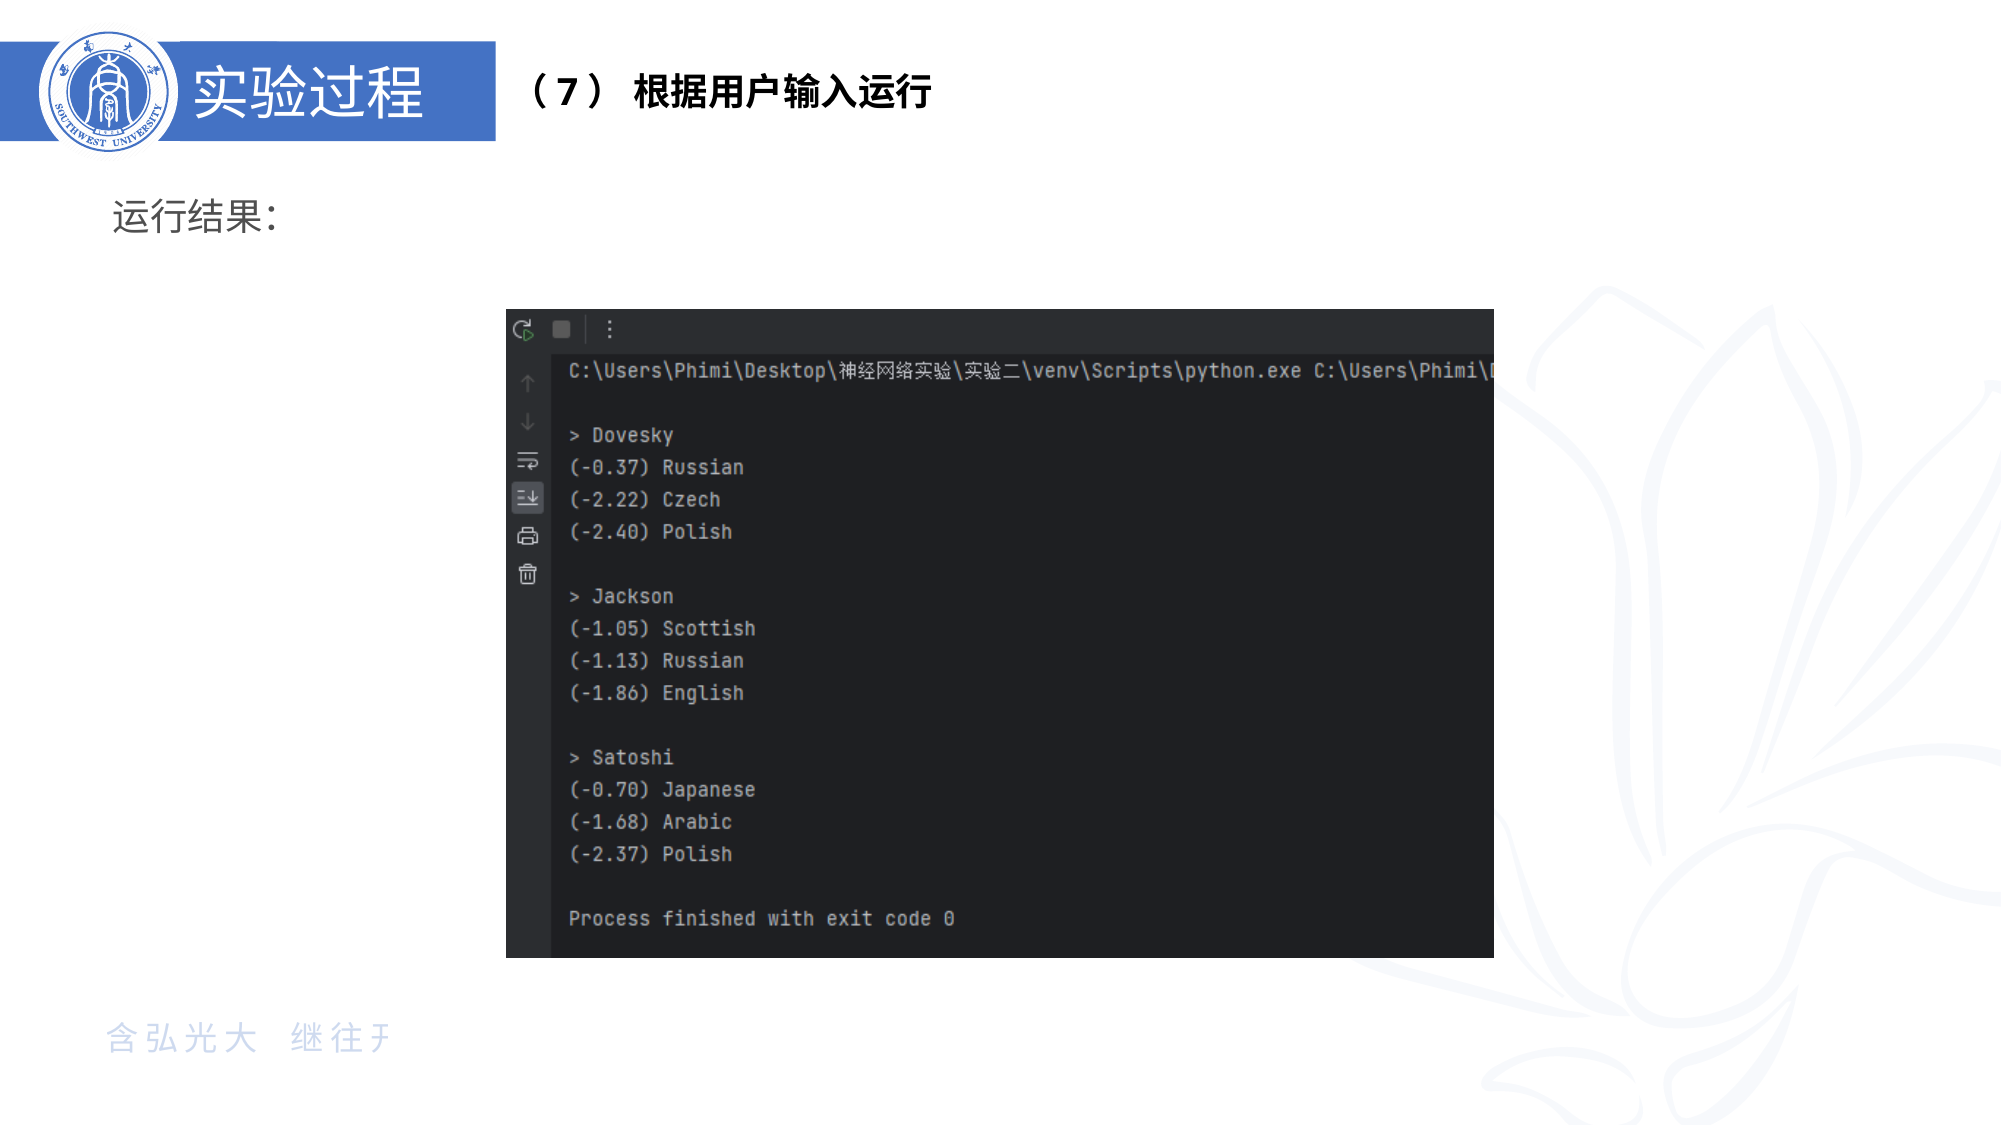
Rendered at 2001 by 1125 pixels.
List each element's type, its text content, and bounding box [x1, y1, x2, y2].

text_box （7） 根据用户输入运行 [495, 60, 1085, 121]
picture [505, 309, 1494, 958]
text_box 运行结果： [97, 185, 1840, 245]
list 实验过程 [180, 41, 496, 142]
